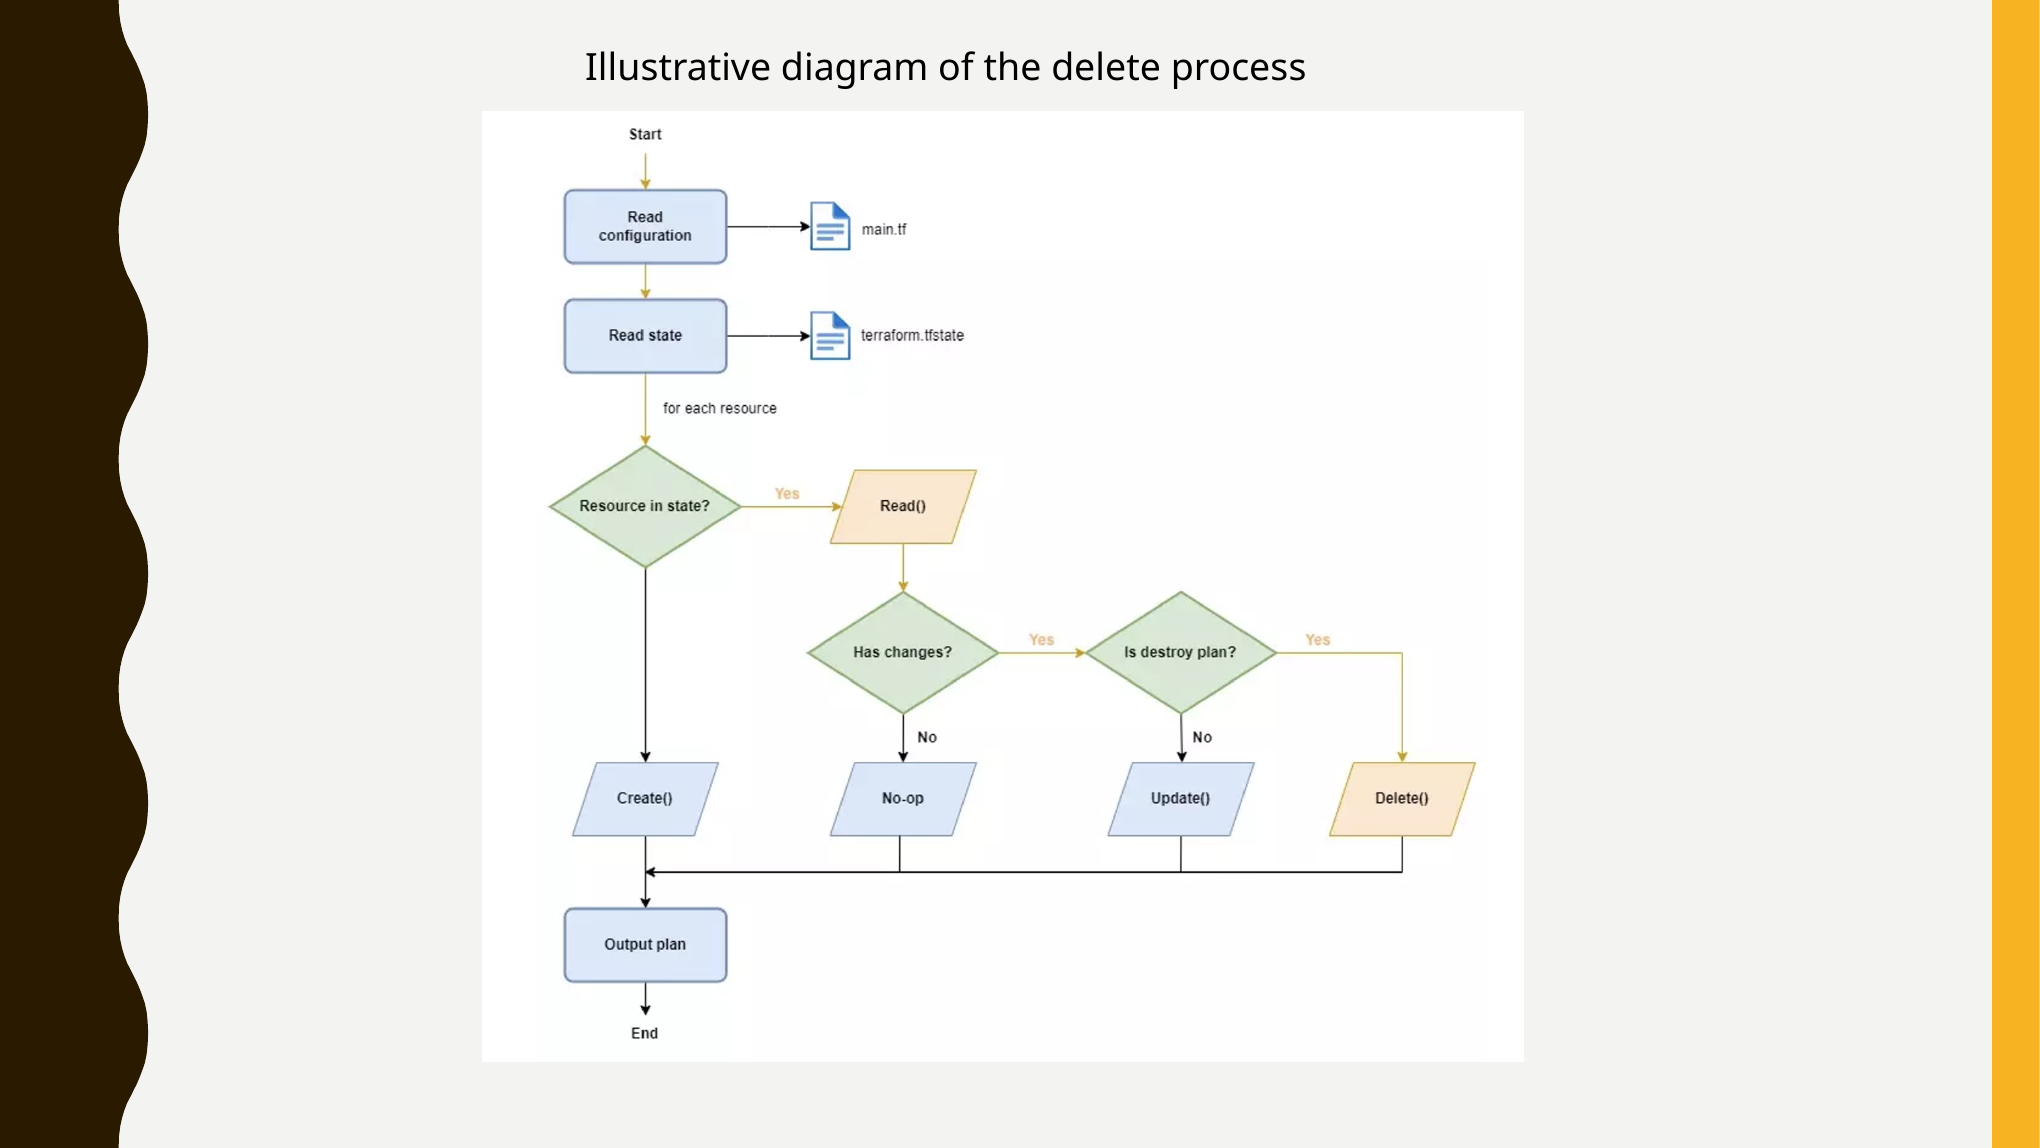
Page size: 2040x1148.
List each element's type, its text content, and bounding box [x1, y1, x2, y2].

picture [482, 111, 1524, 1062]
text_box Illustrative diagram of the delete process [570, 35, 1323, 111]
